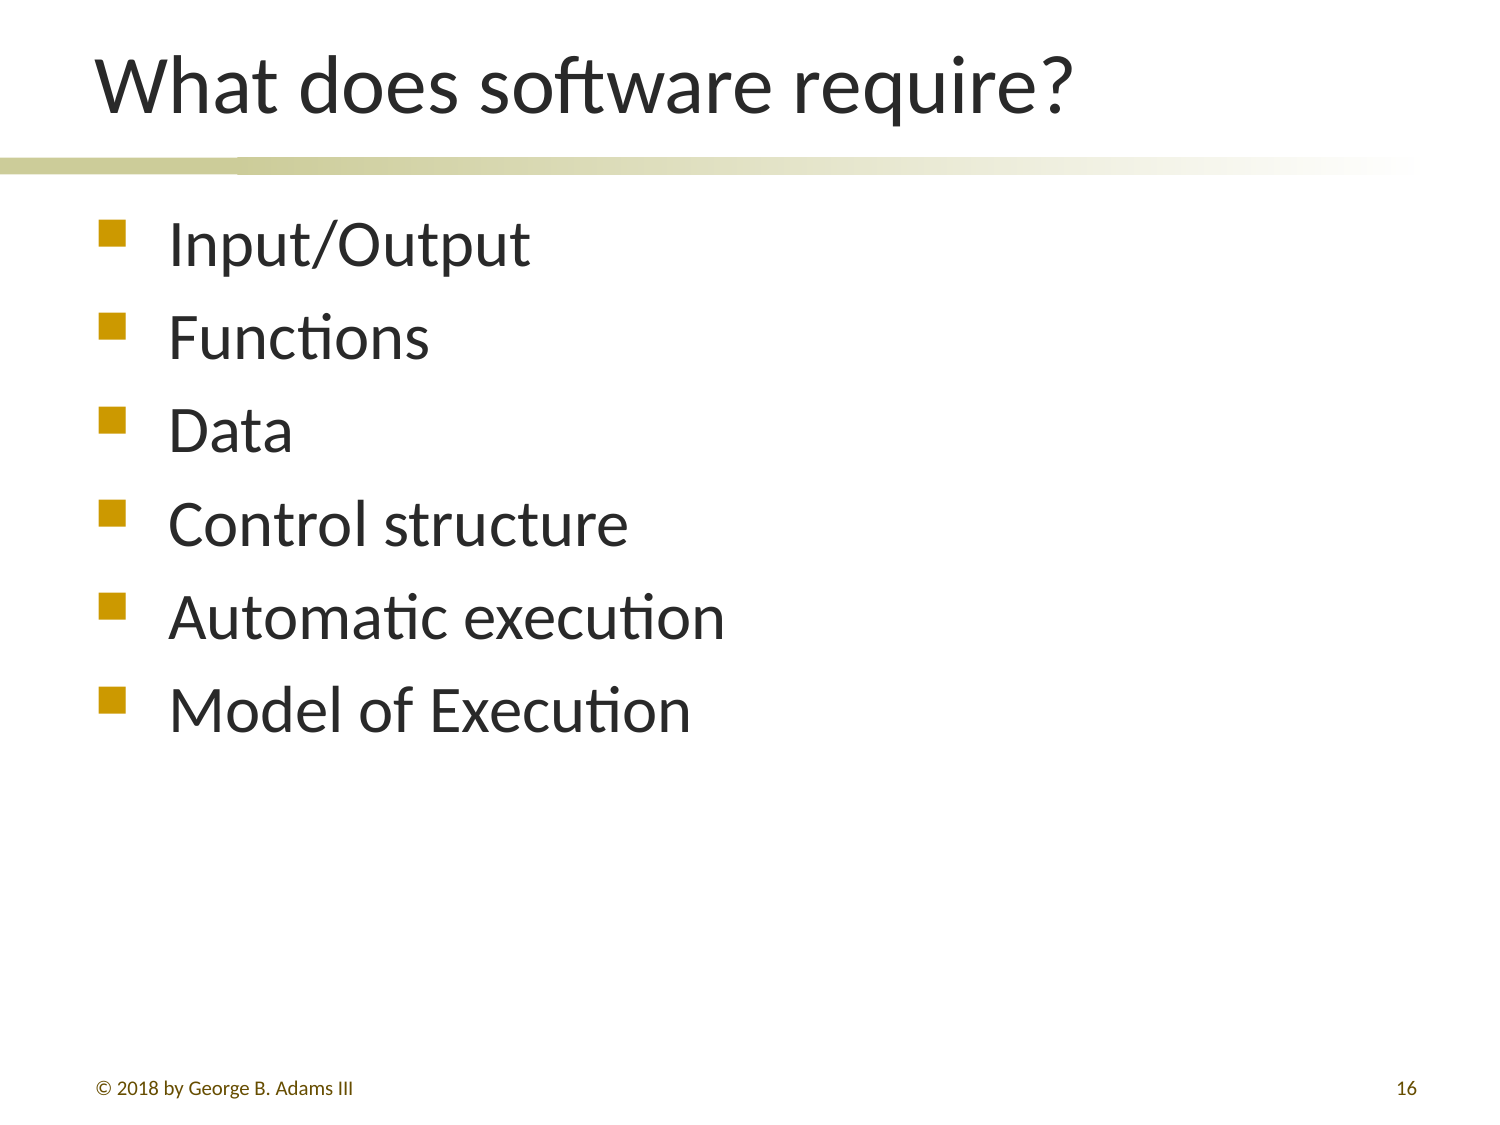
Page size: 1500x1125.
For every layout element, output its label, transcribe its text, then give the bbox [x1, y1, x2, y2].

slide_number 148 [1119, 1067, 1433, 1099]
list Input/Output Functions Data Control structure Automatic execution Model of Execution [79, 192, 1433, 1000]
title What does software require? [79, 15, 1432, 139]
slide_number © 2018 by George B. Adams III [79, 1067, 406, 1099]
